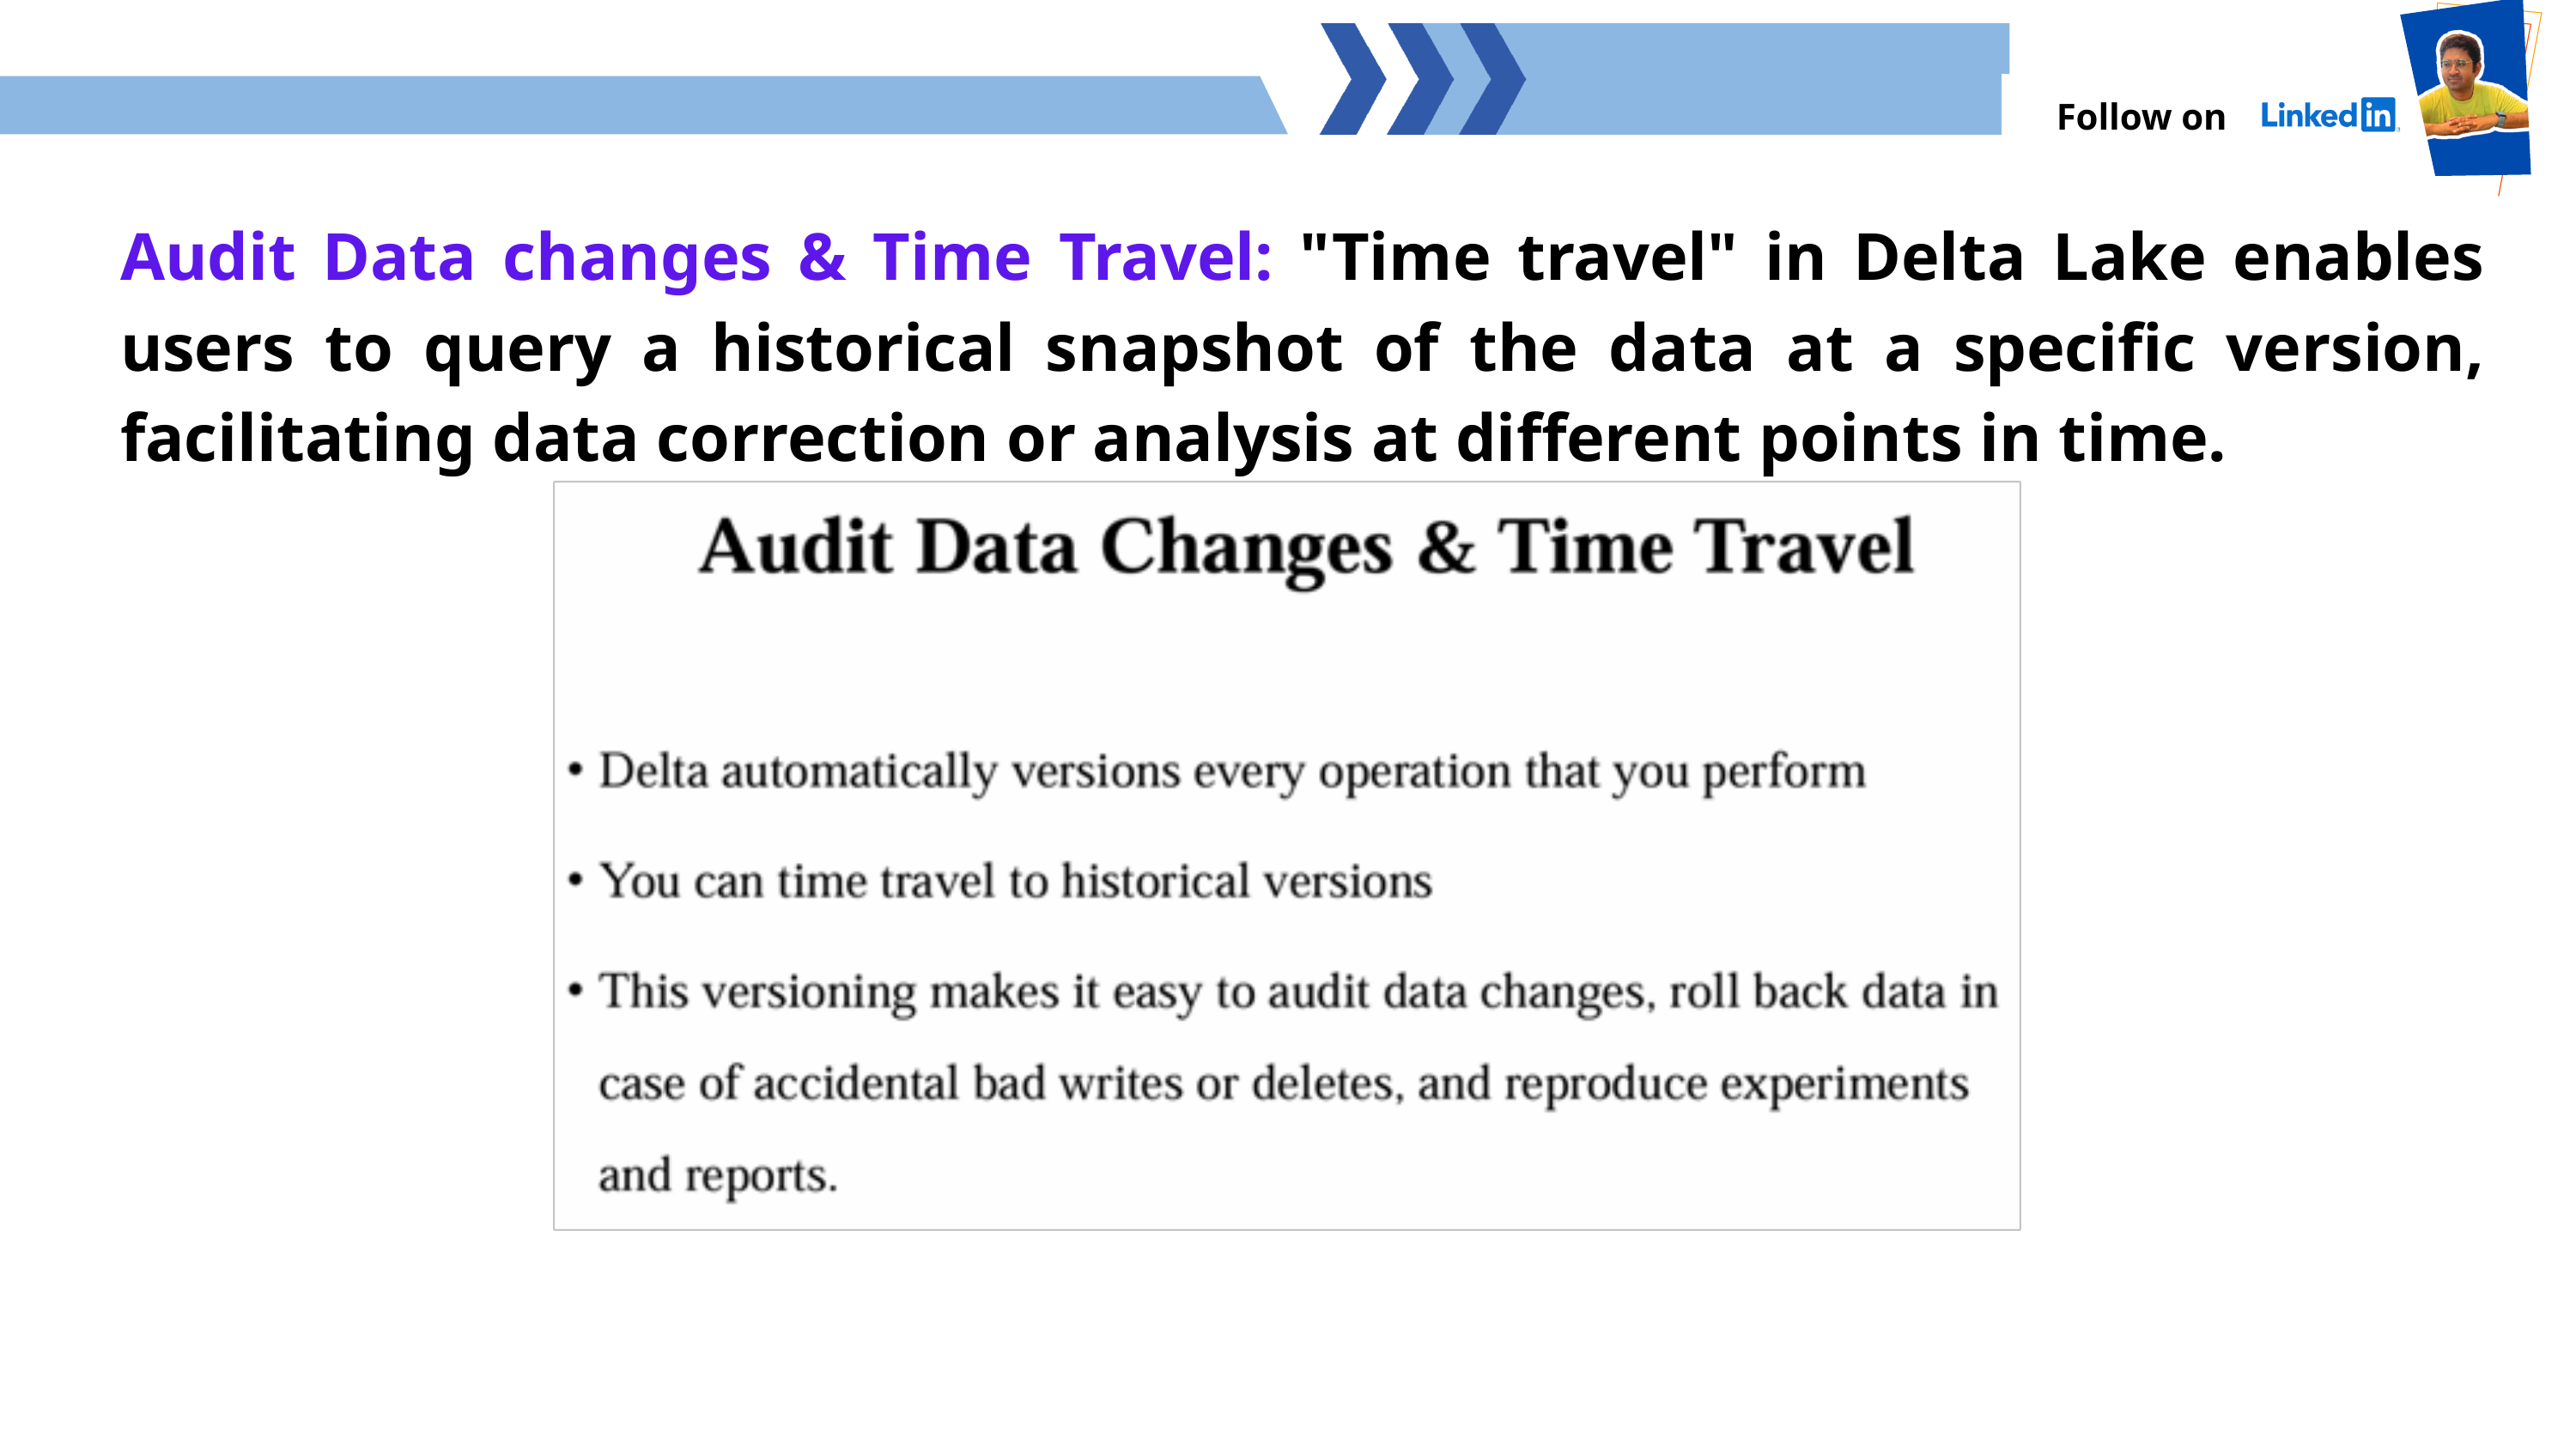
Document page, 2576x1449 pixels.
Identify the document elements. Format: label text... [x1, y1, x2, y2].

text_box [1319, 23, 1996, 135]
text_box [0, 76, 1289, 135]
text_box Audit Data changes & Time Travel: "Time travel" in Delta Lake enables users to query a historical snapshot of the data at a specific version, facilitating data correction or analysis at different points in time. [120, 202, 2484, 566]
text_box [550, 566, 2026, 1236]
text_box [2001, 0, 2576, 197]
